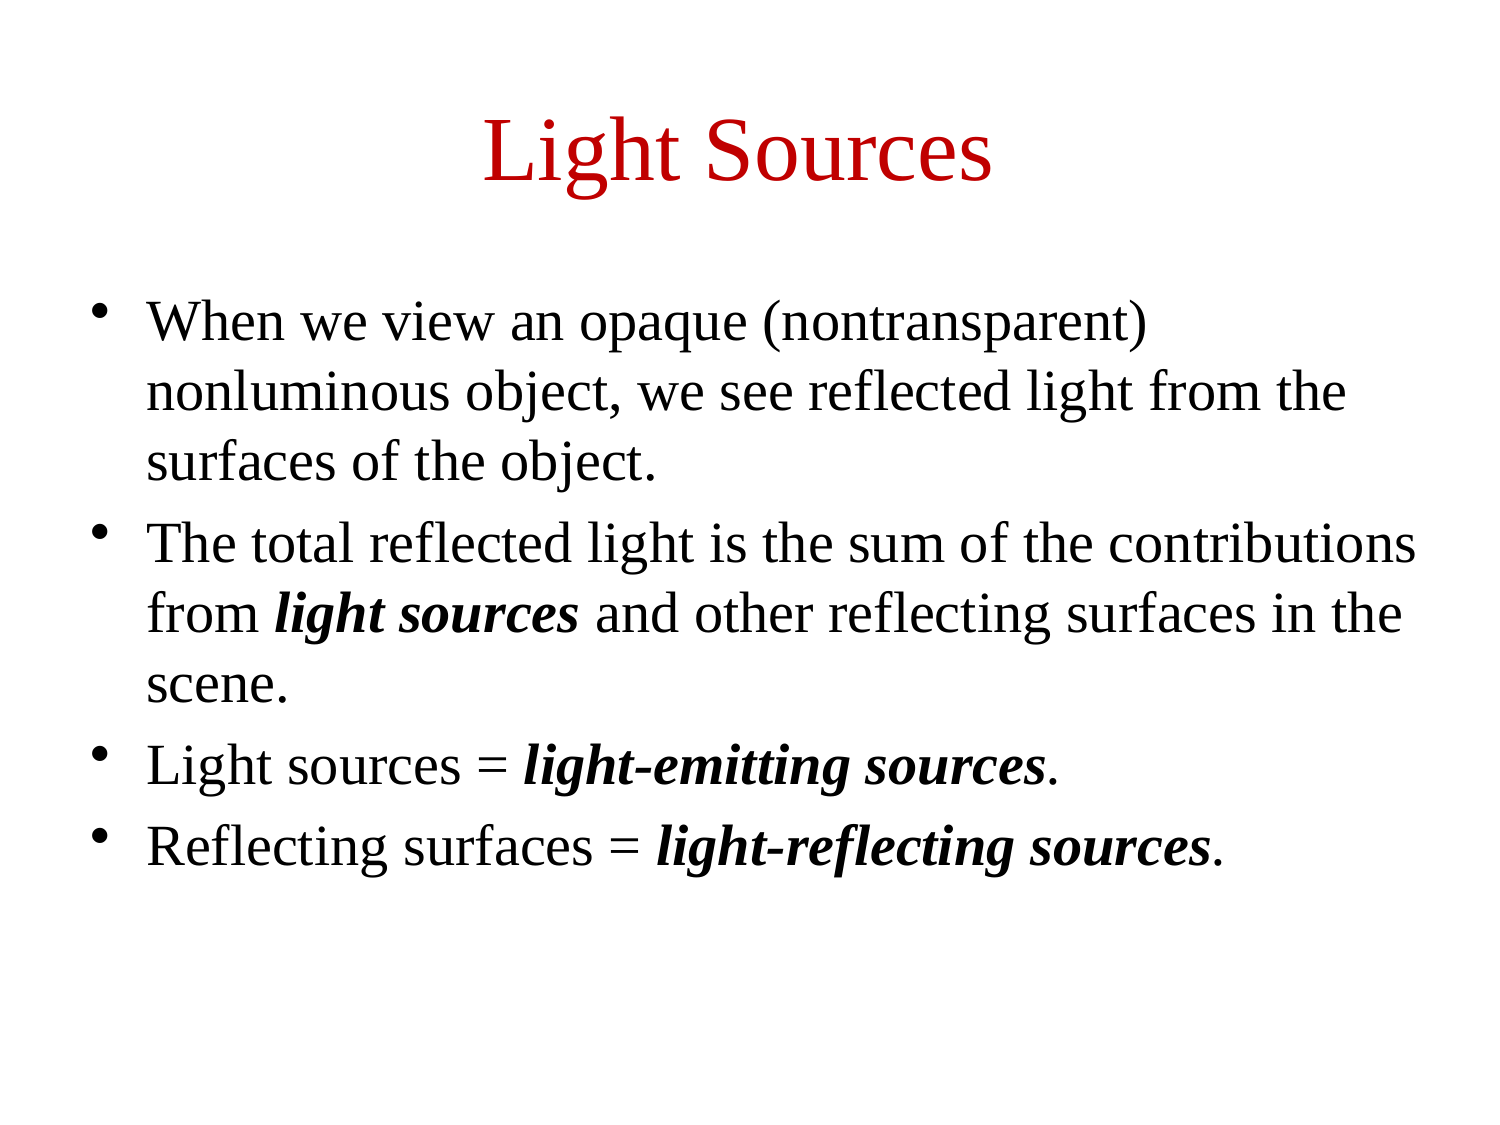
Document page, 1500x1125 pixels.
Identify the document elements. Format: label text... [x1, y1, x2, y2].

list When we view an opaque (nontransparent) nonluminous object, we see reflected light from the surfaces of the object. The total reflected light is the sum of the contributions from light sources and other reflecting surfaces in the scene. Light sources = light-emitting sources. Reflecting surfaces = light-reflecting sources. [75, 275, 1438, 1000]
title Light Sources [112, 50, 1388, 238]
